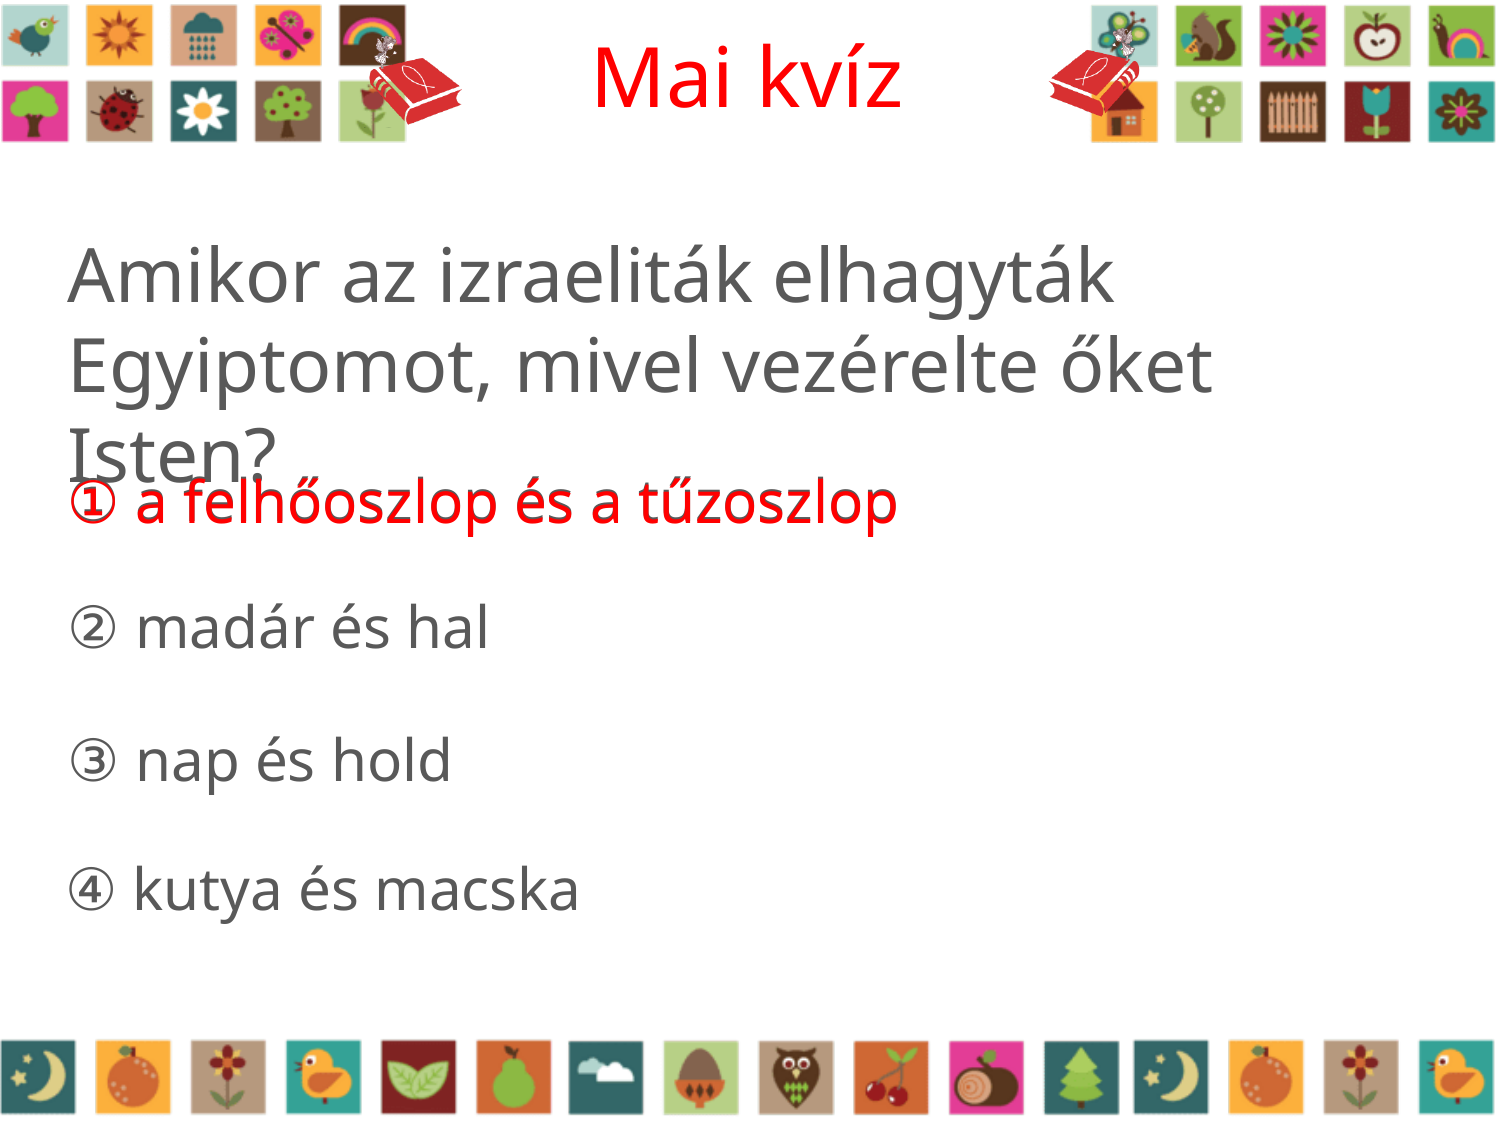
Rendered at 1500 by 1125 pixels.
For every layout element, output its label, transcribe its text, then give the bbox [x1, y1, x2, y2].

picture [1017, 3, 1500, 150]
text_box ② madár és hal [53, 582, 1436, 668]
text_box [0, 1028, 1500, 1118]
picture [0, 3, 494, 150]
text_box ④ kutya és macska [50, 844, 1480, 930]
text_box Amikor az izraeliták elhagyták Egyiptomot, mivel vezérelte őket Isten? [53, 219, 1436, 456]
text_box ① a felhőoszlop és a tűzoszlop [53, 457, 1483, 543]
text_box ③ nap és hold [53, 716, 1483, 801]
text_box Mai kvíz [425, 16, 1078, 131]
